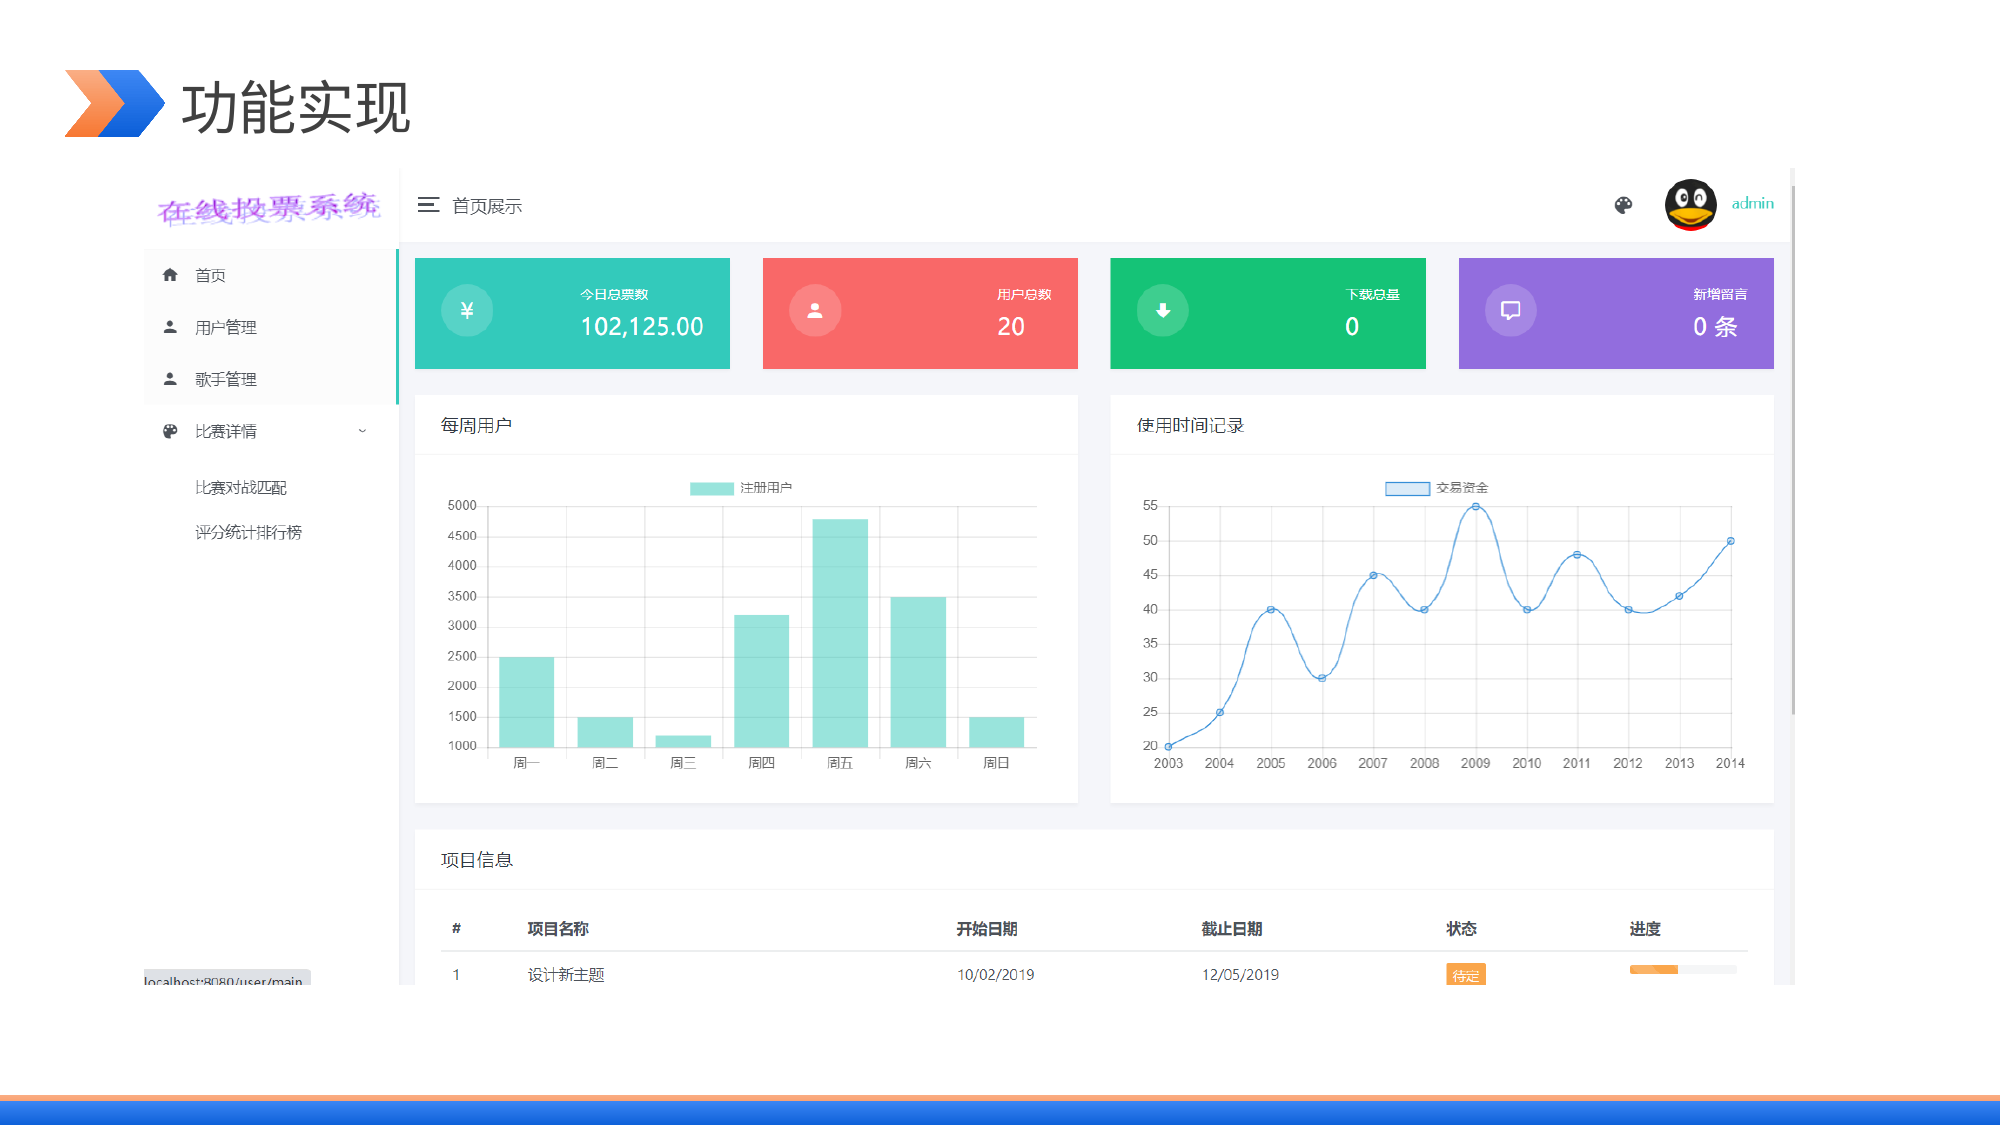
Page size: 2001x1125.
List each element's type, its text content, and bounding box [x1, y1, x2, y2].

picture [144, 168, 1795, 985]
text_box [64, 69, 124, 137]
text_box [0, 1095, 2000, 1100]
text_box 功能实现 [165, 64, 439, 149]
text_box [98, 69, 165, 137]
text_box [0, 1100, 2000, 1125]
